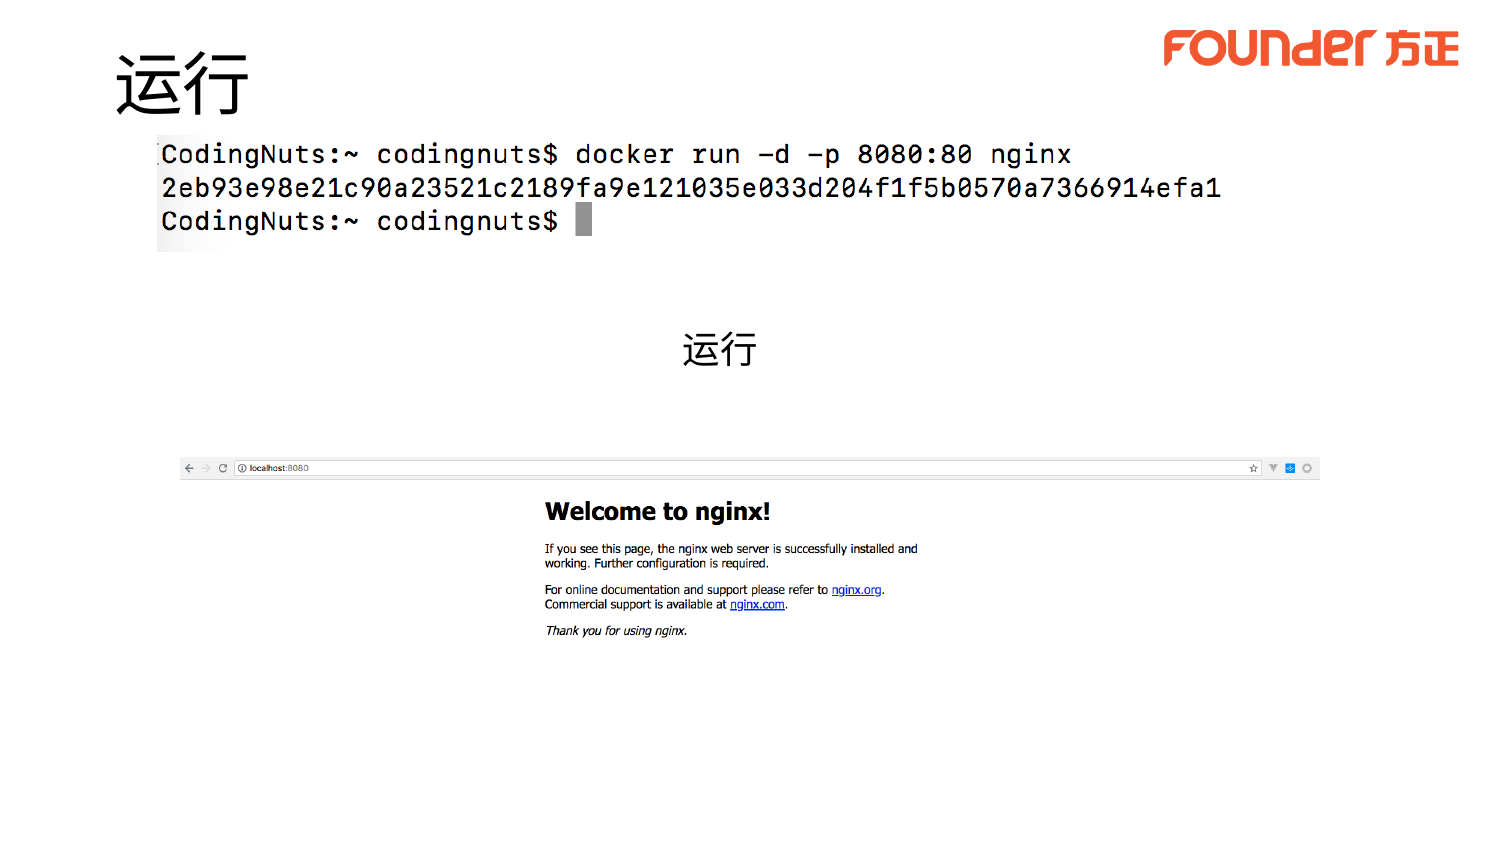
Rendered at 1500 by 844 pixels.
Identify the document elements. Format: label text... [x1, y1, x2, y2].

text_box 运行 [667, 318, 773, 379]
picture [180, 457, 1320, 680]
picture [157, 135, 1343, 252]
title 运行 [103, 44, 1397, 208]
picture [1136, 0, 1485, 102]
